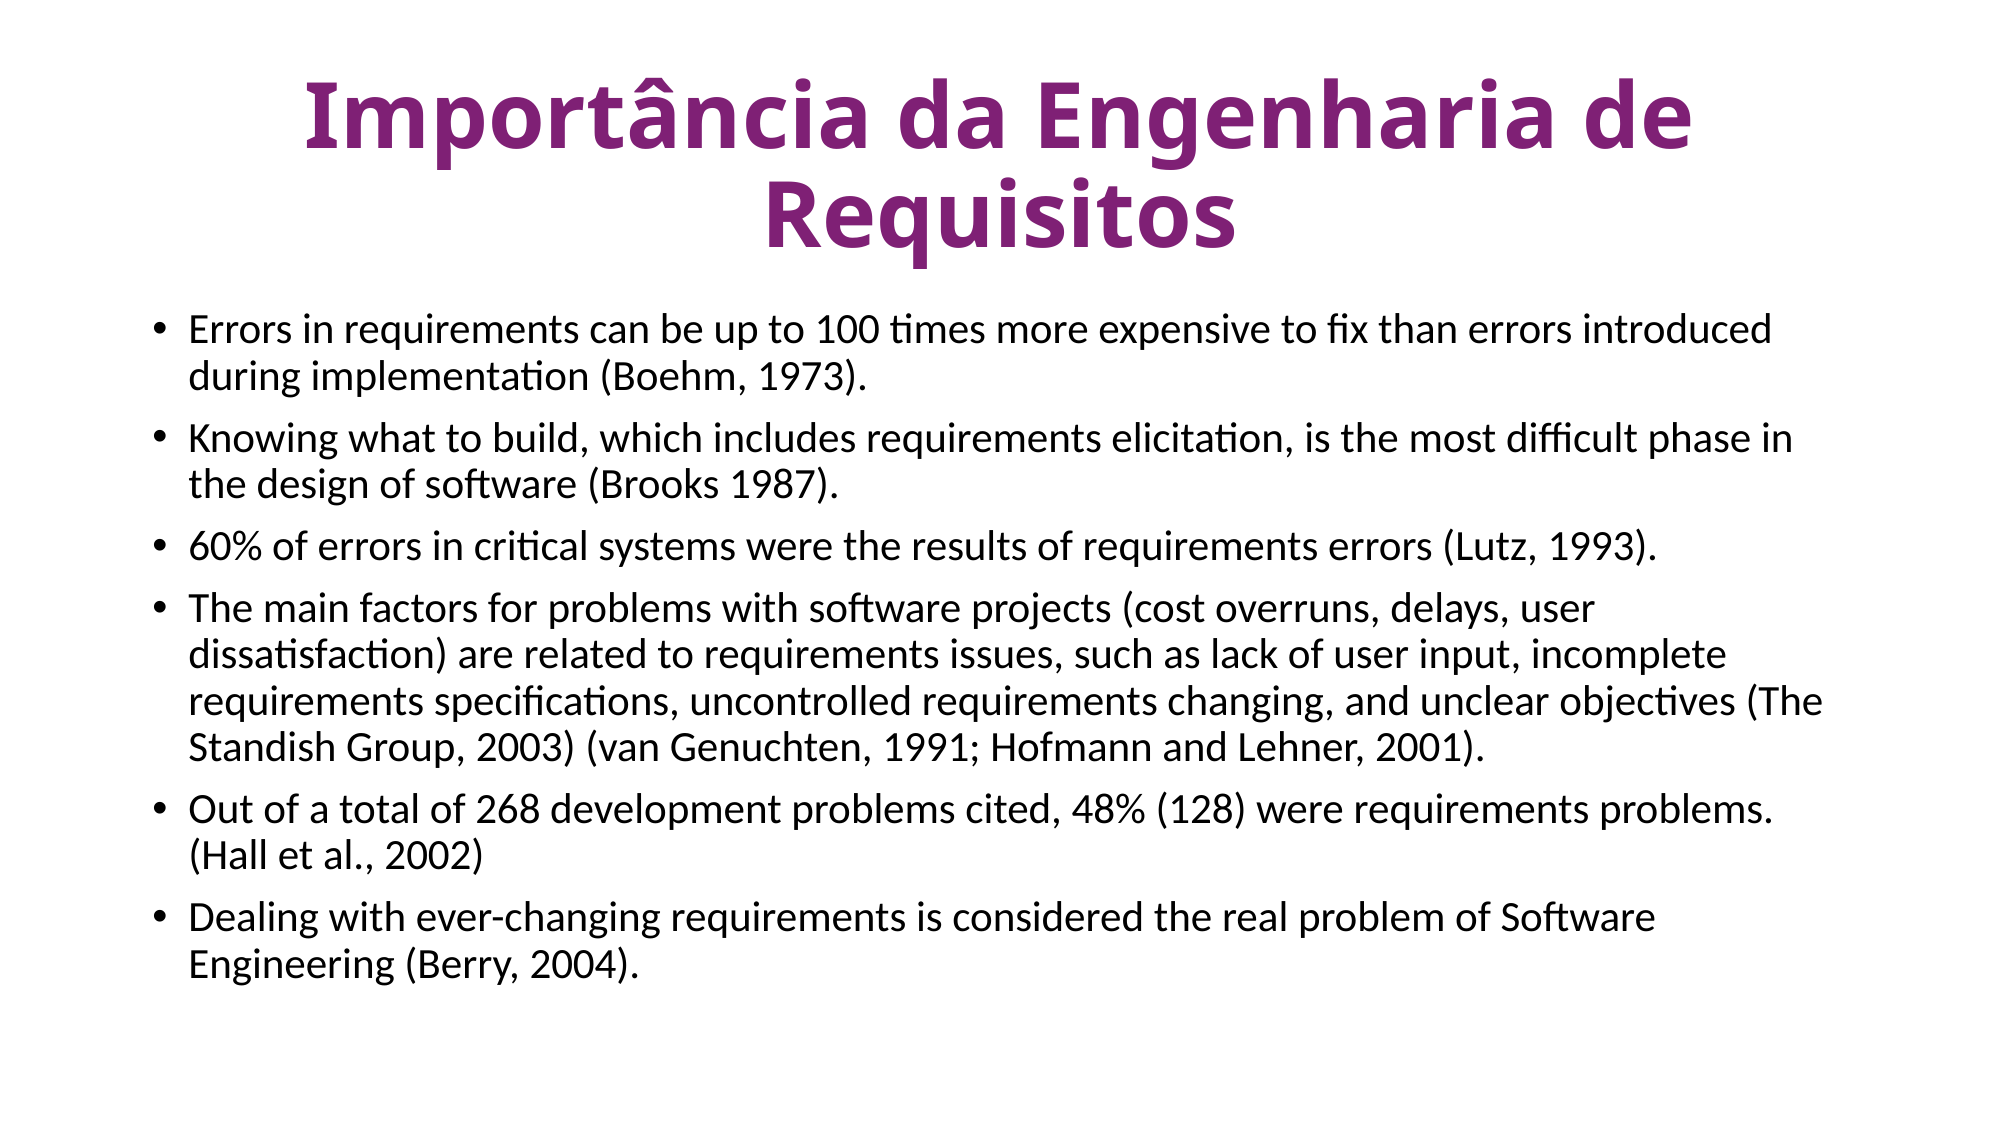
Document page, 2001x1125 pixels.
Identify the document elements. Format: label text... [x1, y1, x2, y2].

list Errors in requirements can be up to 100 times more expensive to fix than errors introduced during implementation (Boehm, 1973). Knowing what to build, which includes requirements elicitation, is the most difficult phase in the design of software (Brooks 1987). 60% of errors in critical systems were the results of requirements errors (Lutz, 1993). The main factors for problems with software projects (cost overruns, delays, user dissatisfaction) are related to requirements issues, such as lack of user input, incomplete requirements specifications, uncontrolled requirements changing, and unclear objectives (The Standish Group, 2003) (van Genuchten, 1991; Hofmann and Lehner, 2001). Out of a total of 268 development problems cited, 48% (128) were requirements problems. (Hall et al., 2002) Dealing with ever-changing requirements is considered the real problem of Software Engineering (Berry, 2004). [137, 299, 1863, 1014]
title Importância da Engenharia de Requisitos [137, 59, 1863, 278]
